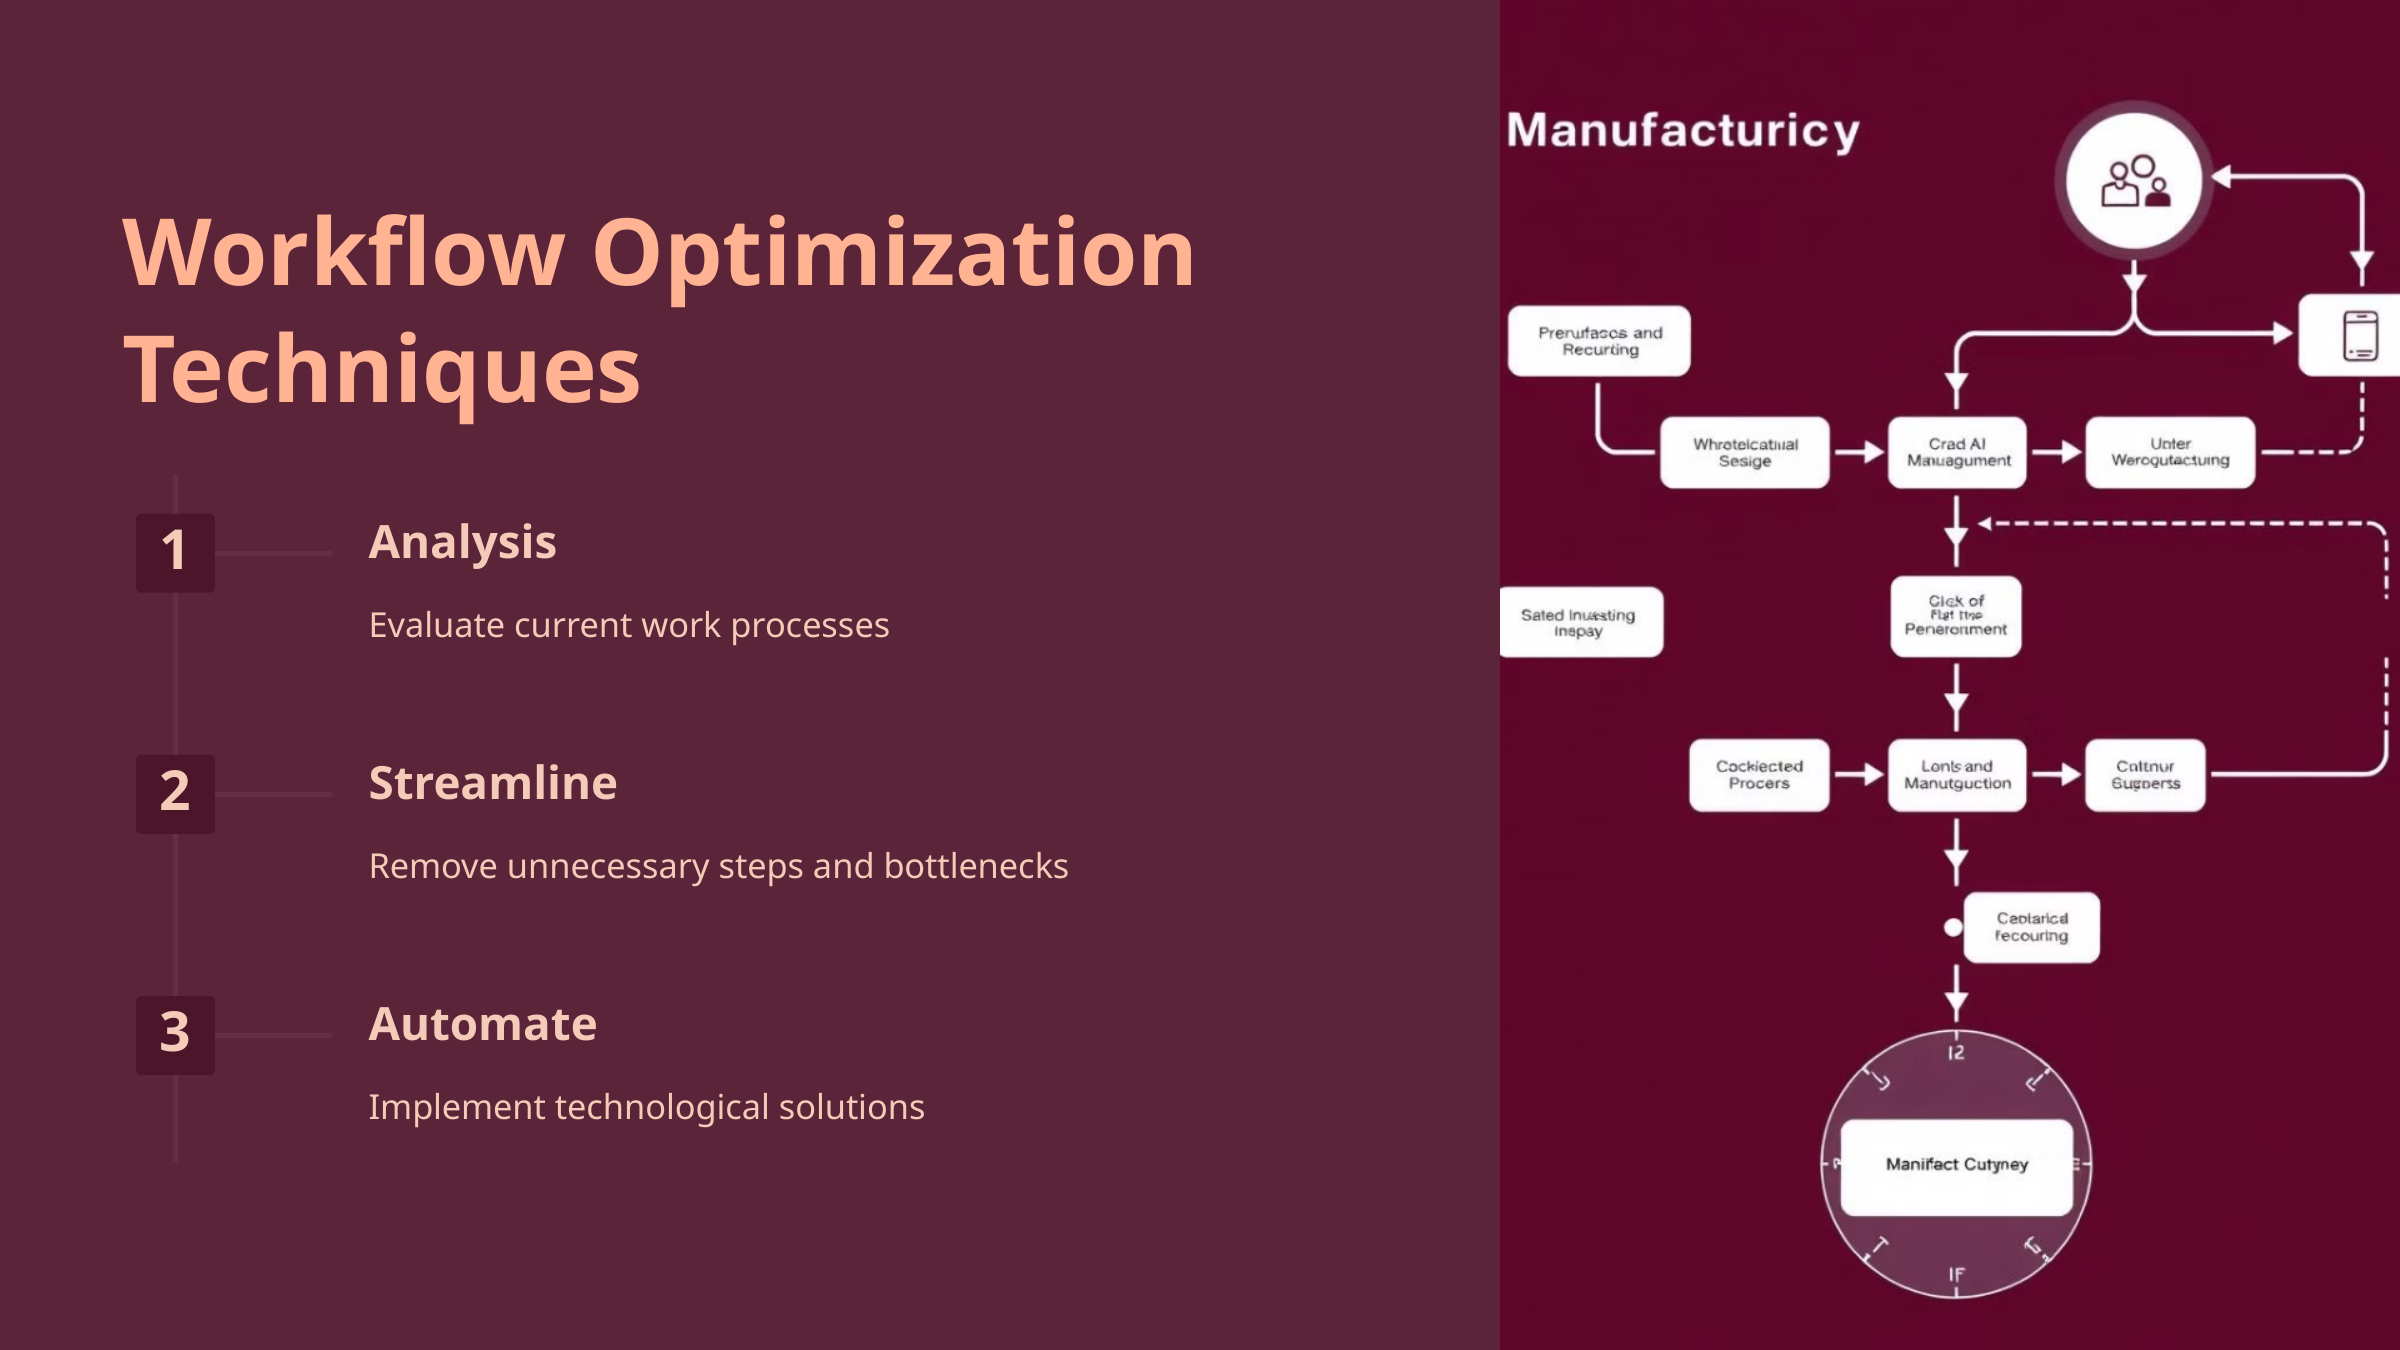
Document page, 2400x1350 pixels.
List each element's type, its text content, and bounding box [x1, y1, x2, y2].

text_box Workflow Optimization Techniques [122, 187, 1377, 422]
text_box Implement technological solutions [368, 1071, 1378, 1128]
text_box Evaluate current work processes [368, 588, 1378, 646]
text_box [173, 593, 179, 754]
text_box [215, 791, 334, 797]
text_box [215, 1033, 334, 1039]
text_box Automate [368, 991, 837, 1051]
text_box [136, 513, 216, 593]
text_box Analysis [368, 509, 837, 568]
text_box 2 [159, 766, 192, 823]
text_box [173, 834, 179, 995]
text_box [173, 474, 179, 513]
text_box [215, 550, 334, 556]
text_box Streamline [368, 750, 837, 809]
picture [1499, 0, 2400, 1350]
text_box 1 [161, 525, 190, 582]
text_box [136, 995, 216, 1075]
text_box [173, 1075, 179, 1163]
text_box 3 [158, 1007, 193, 1064]
text_box Remove unnecessary steps and bottlenecks [368, 830, 1378, 887]
text_box [136, 754, 216, 834]
